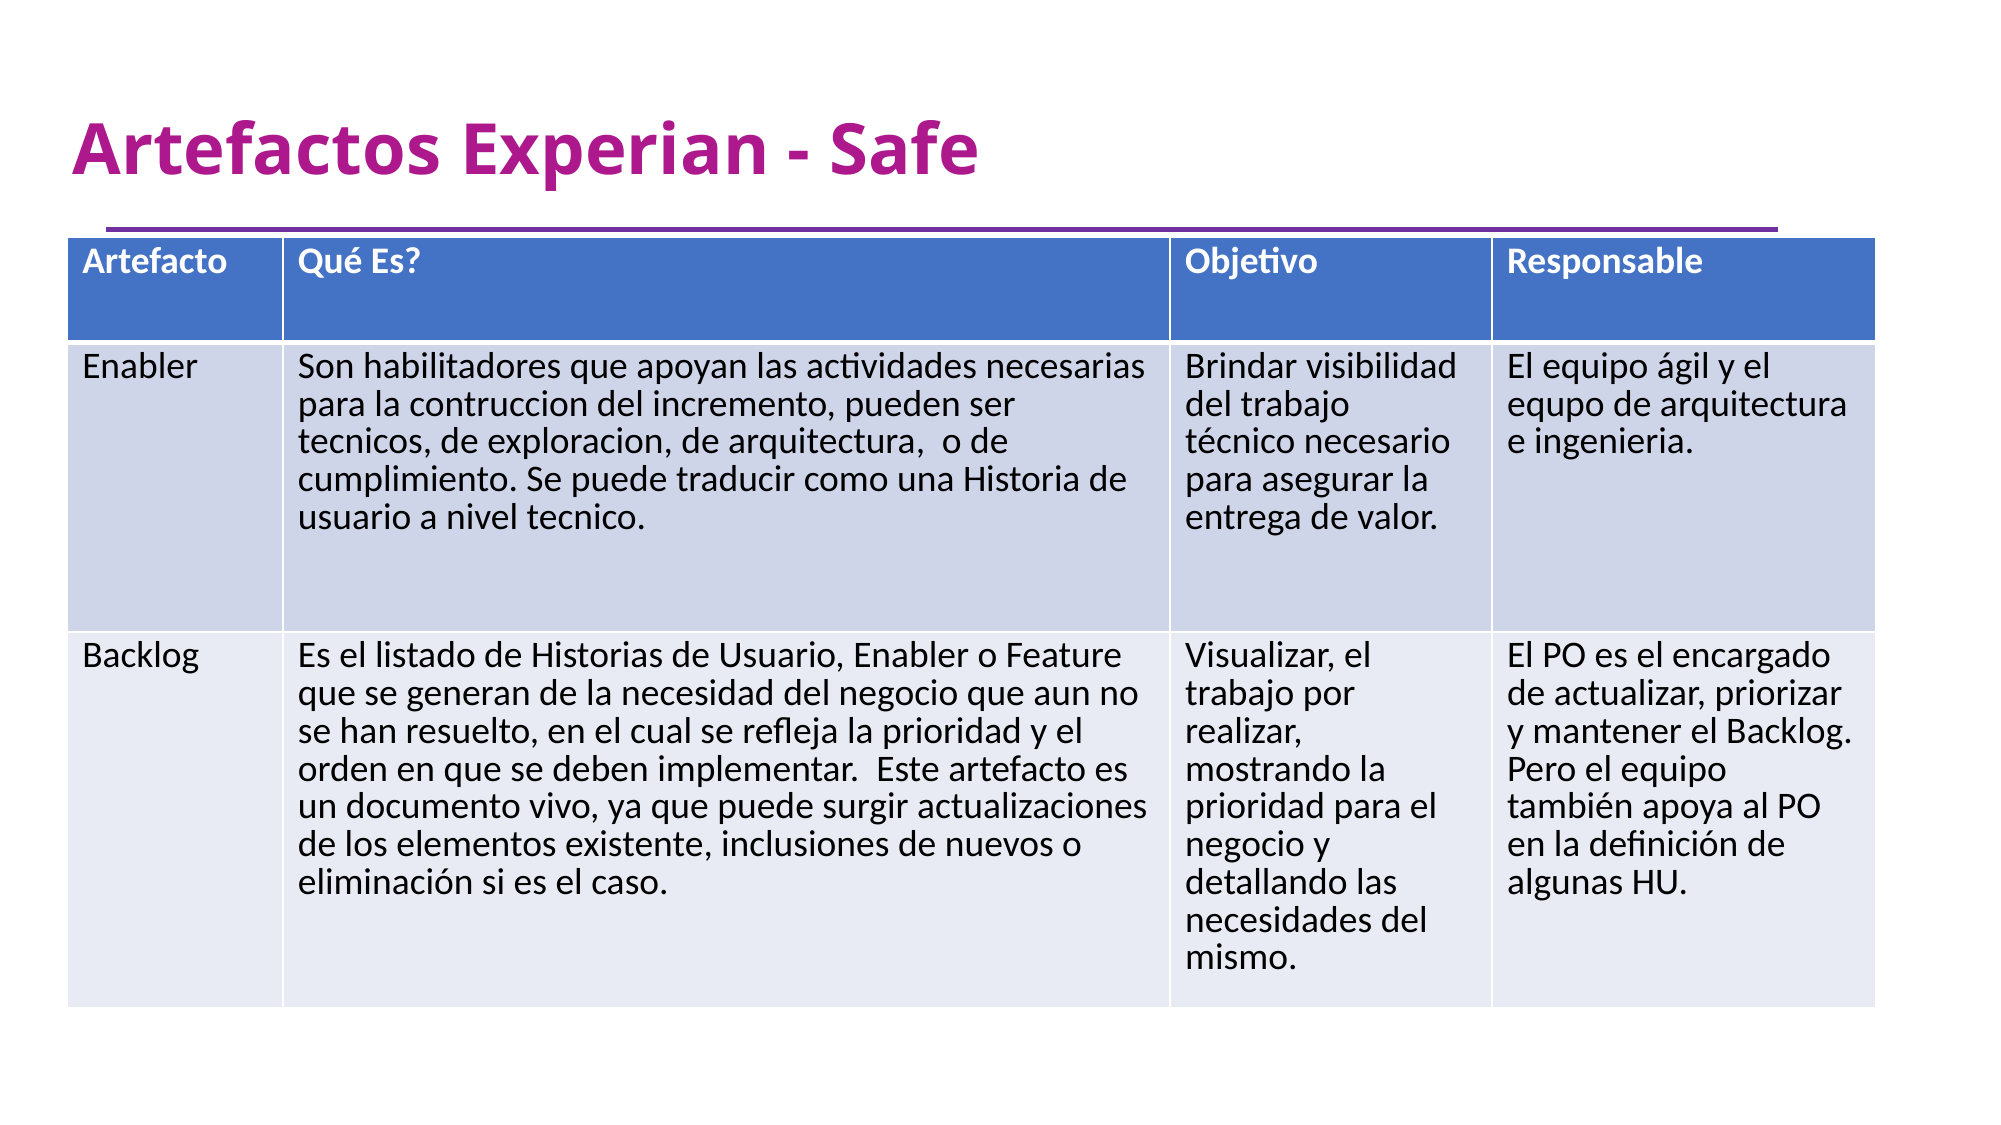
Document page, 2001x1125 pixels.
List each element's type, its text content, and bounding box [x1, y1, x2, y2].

table_cell Brindar visibilidad del trabajo técnico necesario para asegurar la entrega de valor. [1171, 345, 1491, 631]
table_cell Es el listado de Historias de Usuario, Enabler o Feature que se generan de la necesidad del negocio que aun no se han resuelto, en el cual se refleja la prioridad y el orden en que se deben implementar. Este artefacto es un documento vivo, ya que puede surgir actualizaciones de los elementos existente, inclusiones de nuevos o eliminación si es el caso. [284, 633, 1169, 1007]
table_cell Visualizar, el trabajo por realizar, mostrando la prioridad para el negocio y detallando las necesidades del mismo. [1171, 633, 1491, 1007]
table_cell Backlog [68, 633, 282, 1007]
table_cell Enabler [68, 345, 282, 631]
table_header Artefacto [68, 238, 282, 340]
table_header Objetivo [1171, 238, 1491, 340]
text_box Artefactos Experian - Safe [57, 105, 1807, 198]
table_header Responsable [1493, 238, 1875, 340]
table_cell El equipo ágil y el equpo de arquitectura e ingenieria. [1493, 345, 1875, 631]
table_cell Son habilitadores que apoyan las actividades necesarias para la contruccion del incremento, pueden ser tecnicos, de exploracion, de arquitectura, o de cumplimiento. Se puede traducir como una Historia de usuario a nivel tecnico. [284, 345, 1169, 631]
table_header Qué Es? [284, 238, 1169, 340]
table_cell El PO es el encargado de actualizar, priorizar y mantener el Backlog. Pero el equipo también apoya al PO en la definición de algunas HU. [1493, 633, 1875, 1007]
